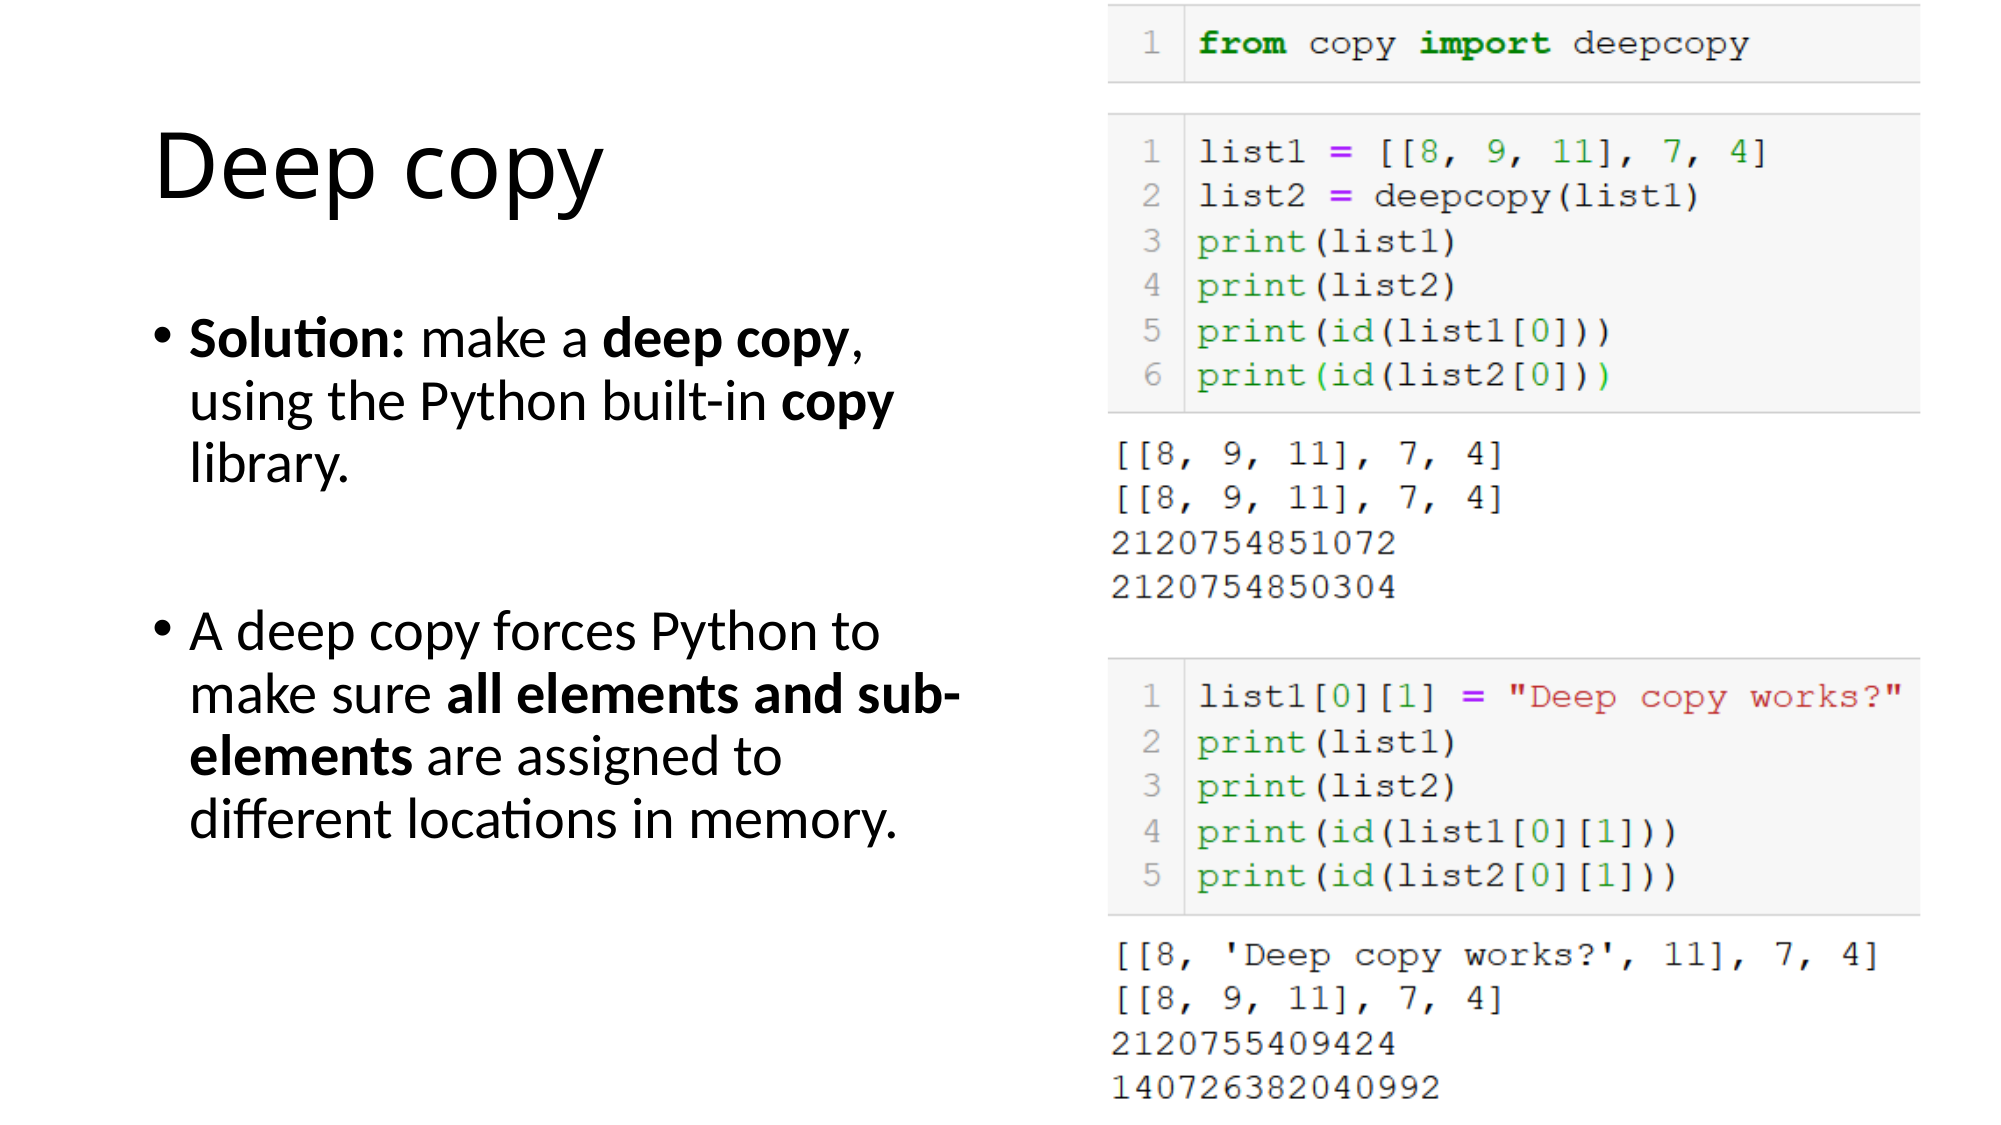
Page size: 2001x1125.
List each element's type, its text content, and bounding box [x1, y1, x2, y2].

title Deep copy [137, 59, 1107, 278]
picture [1107, 2, 1921, 1119]
list Solution: make a deep copy, using the Python built-in copy library. A deep copy forces Python to make sure all elements and sub-elements are assigned to different locations in memory. [137, 299, 988, 1125]
